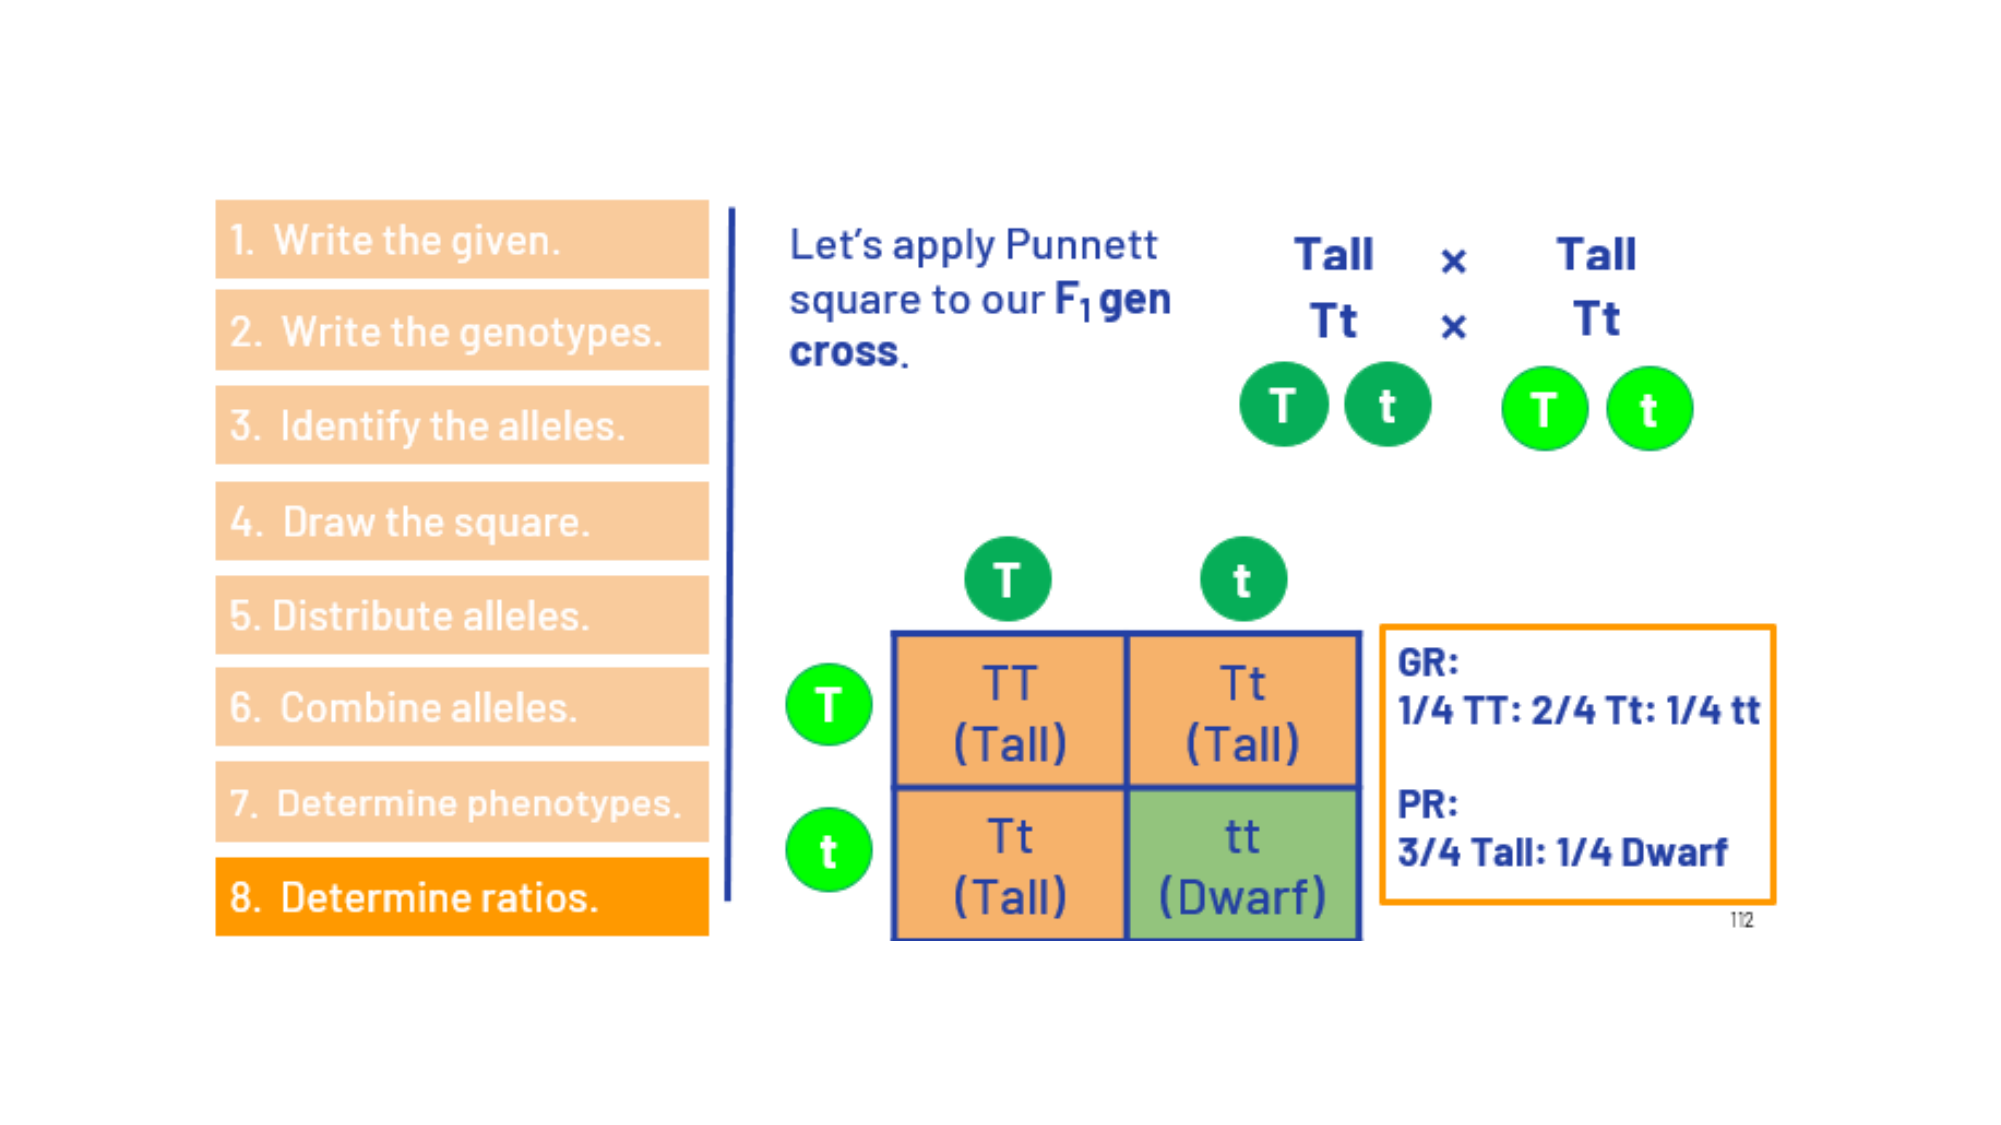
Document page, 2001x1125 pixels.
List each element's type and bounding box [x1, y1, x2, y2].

list [214, 183, 1786, 942]
